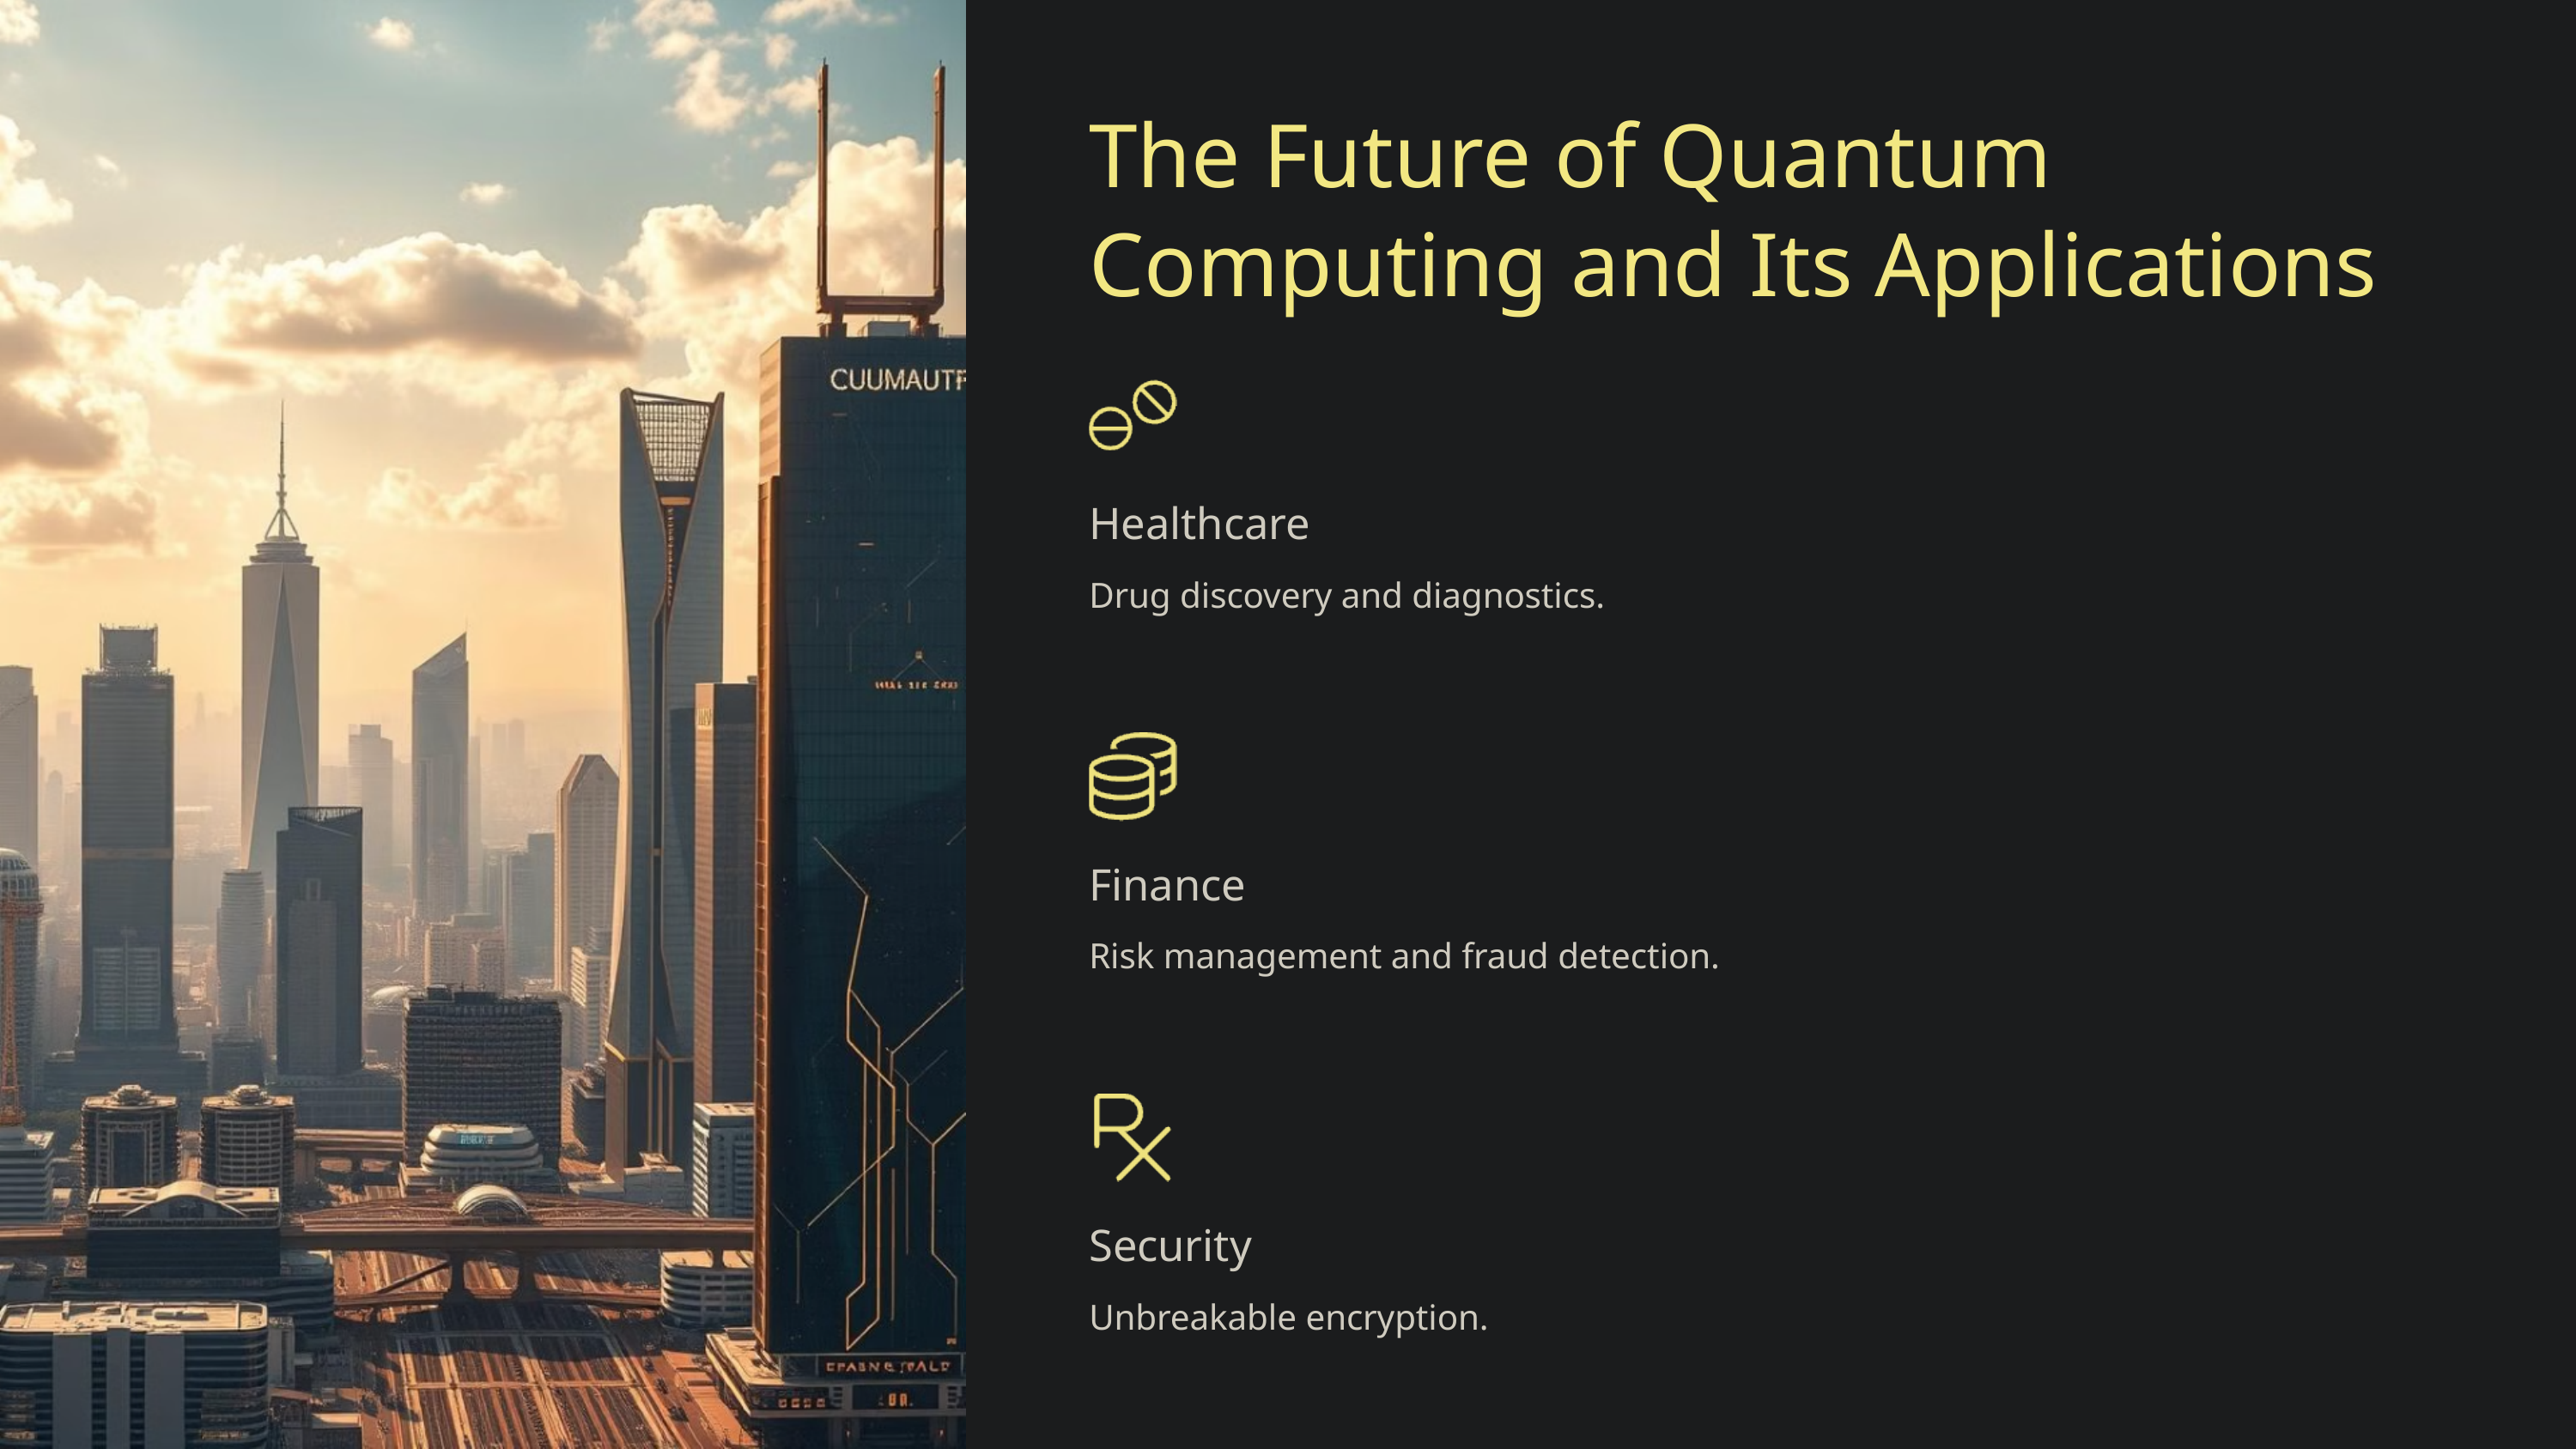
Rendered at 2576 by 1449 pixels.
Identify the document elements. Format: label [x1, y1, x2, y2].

text_box [0, 0, 2576, 1449]
